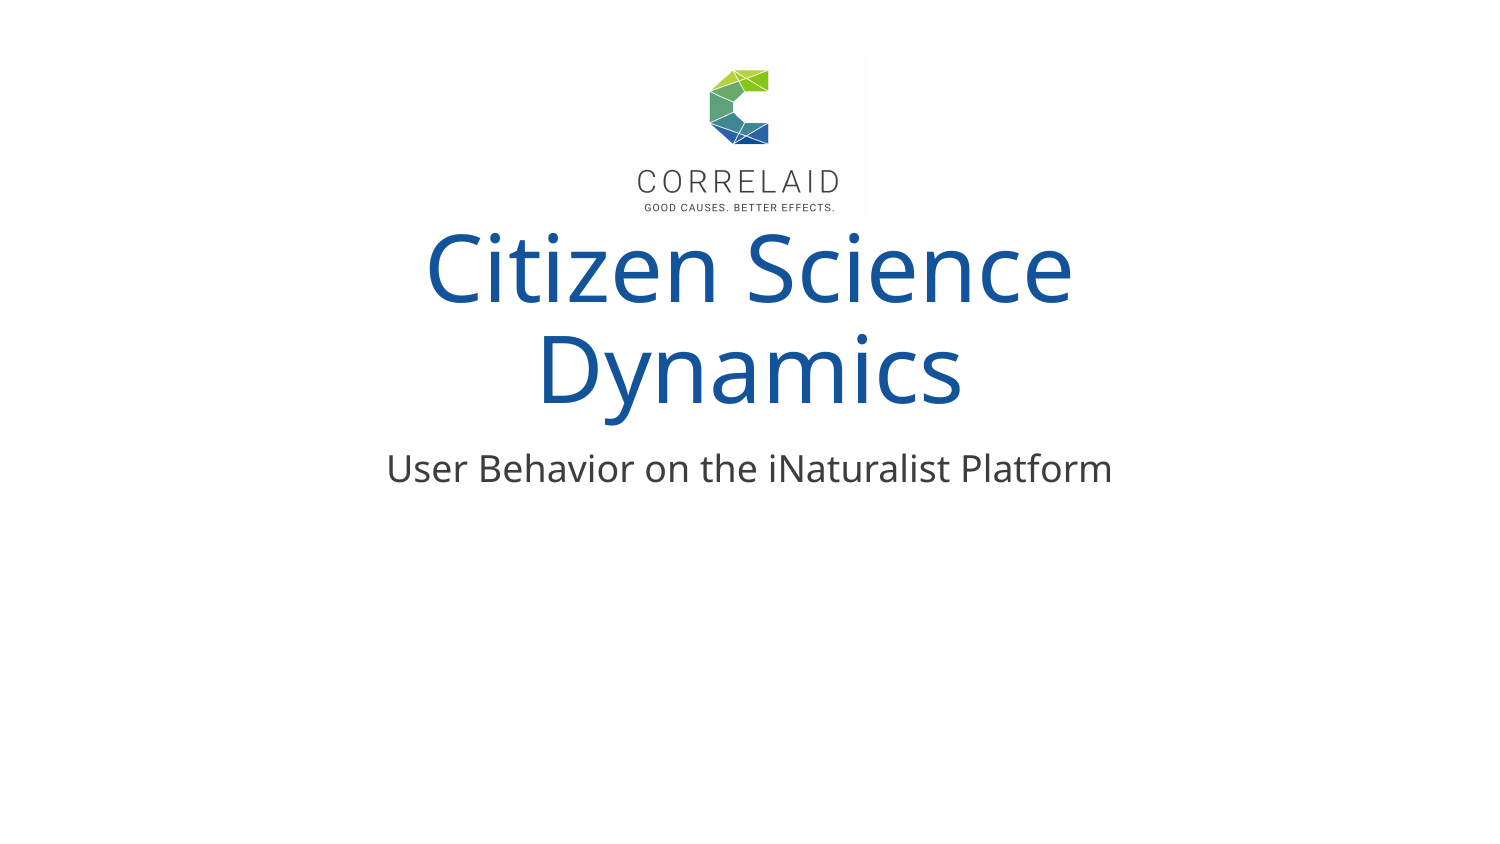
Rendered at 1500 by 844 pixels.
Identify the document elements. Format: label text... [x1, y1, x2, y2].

title Citizen Science Dynamics [187, 138, 1313, 432]
picture [623, 52, 868, 138]
subtitle User Behavior on the iNaturalist Platform [187, 443, 1313, 647]
